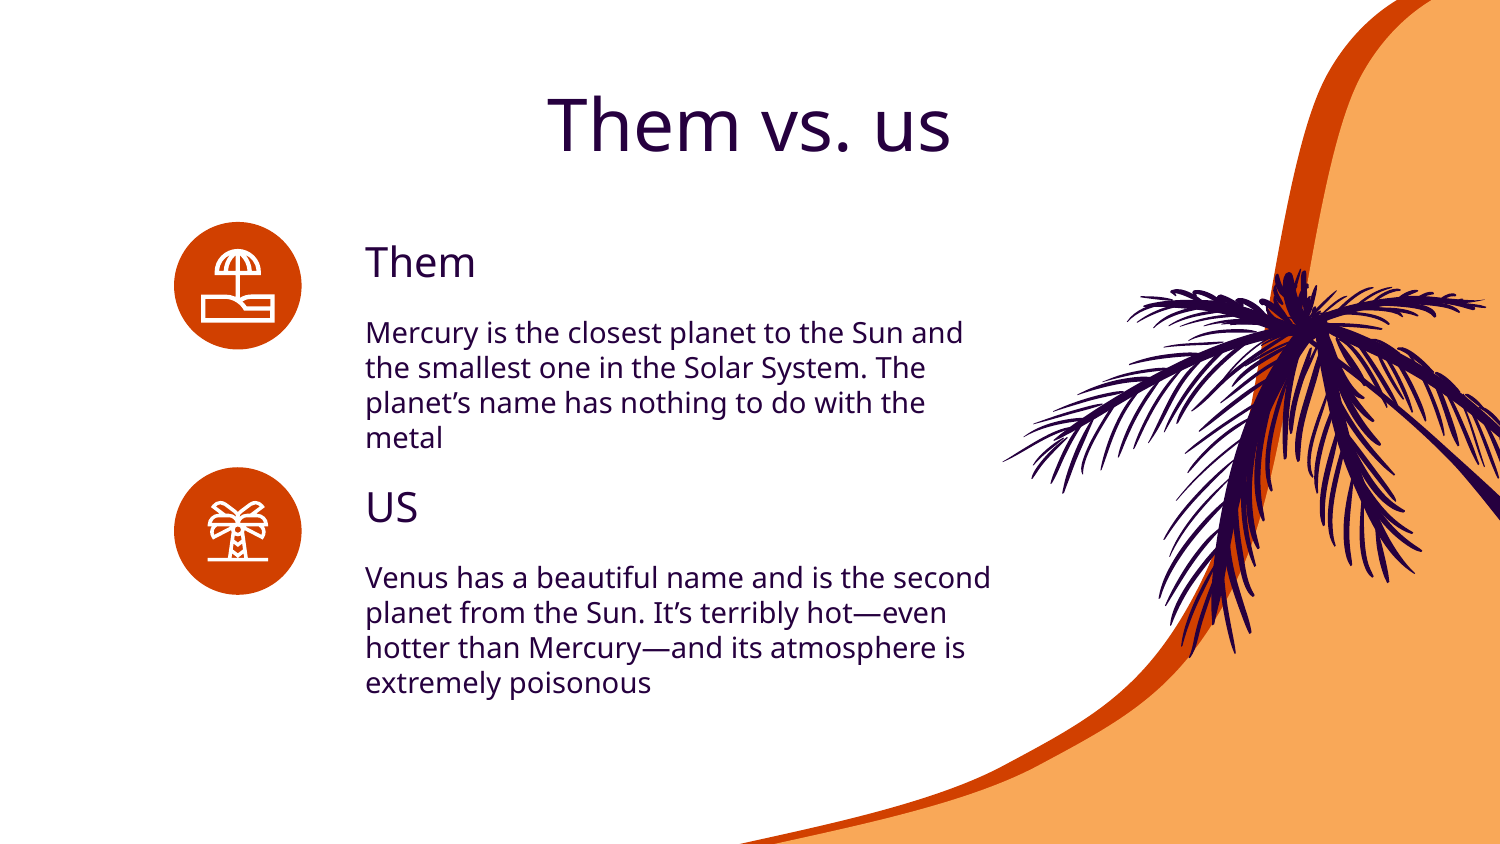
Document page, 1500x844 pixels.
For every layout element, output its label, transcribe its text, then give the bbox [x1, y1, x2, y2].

subtitle Them [350, 221, 1023, 299]
text_box [174, 221, 302, 350]
text_box [201, 248, 275, 323]
subtitle Mercury is the closest planet to the Sun and the smallest one in the Solar System. The planet’s name has nothing to do with the metal [350, 299, 975, 438]
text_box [980, 285, 1500, 844]
subtitle Venus has a beautiful name and is the second planet from the Sun. It’s terribly hot—even hotter than Mercury—and its atmosphere is extremely poisonous [350, 546, 975, 683]
title Them vs. us [116, 63, 1367, 158]
subtitle US [350, 467, 975, 546]
text_box [207, 500, 269, 562]
text_box [174, 467, 302, 595]
